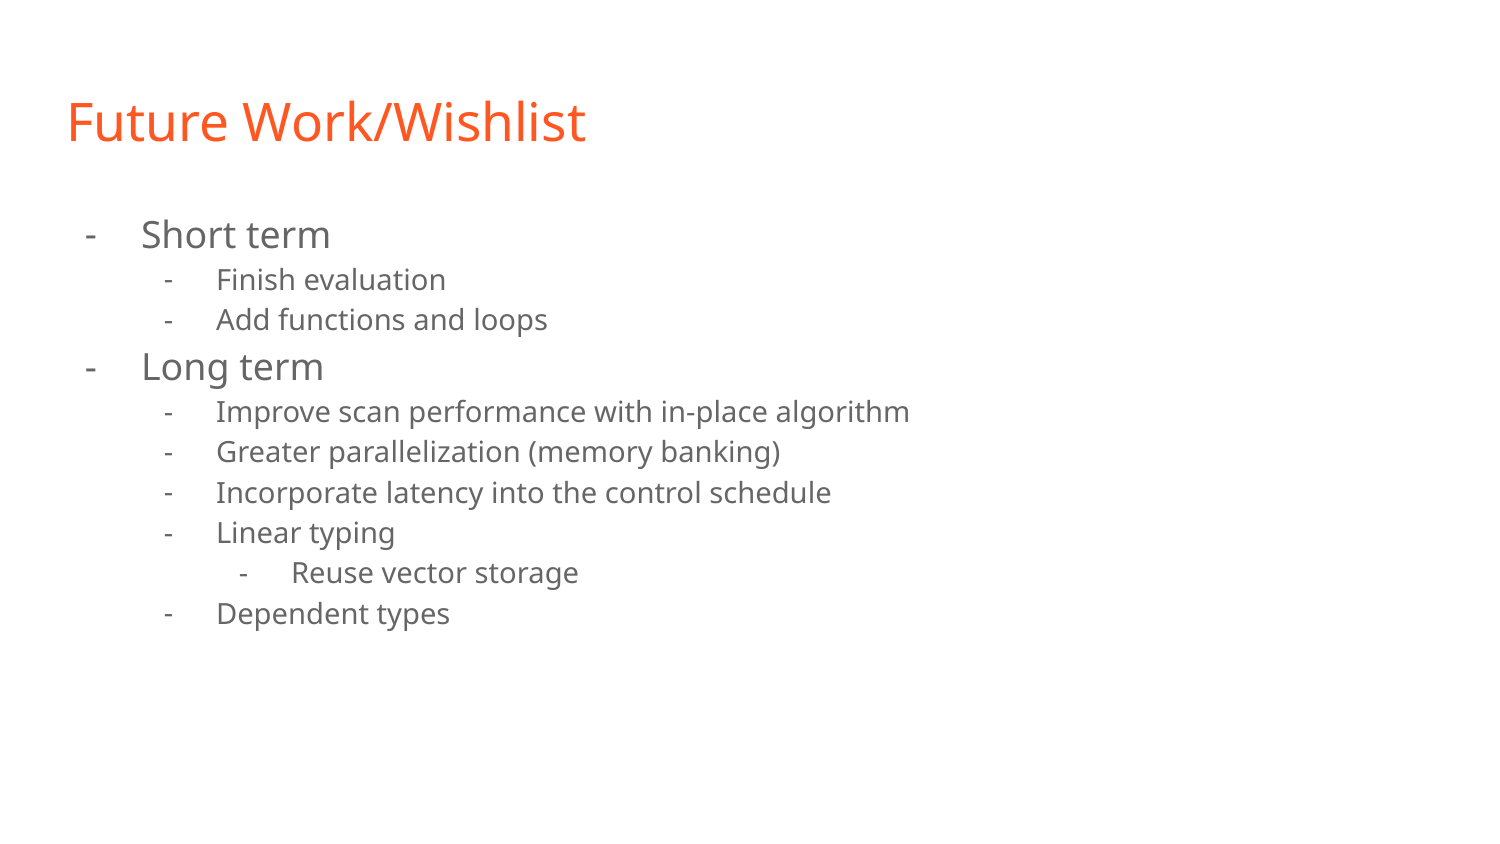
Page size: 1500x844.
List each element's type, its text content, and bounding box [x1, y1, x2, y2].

list Short term Finish evaluation Add functions and loops Long term Improve scan performance with in-place algorithm Greater parallelization (memory banking) Incorporate latency into the control schedule Linear typing Reuse vector storage Dependent types [51, 189, 1449, 750]
title Future Work/Wishlist [51, 72, 1449, 167]
